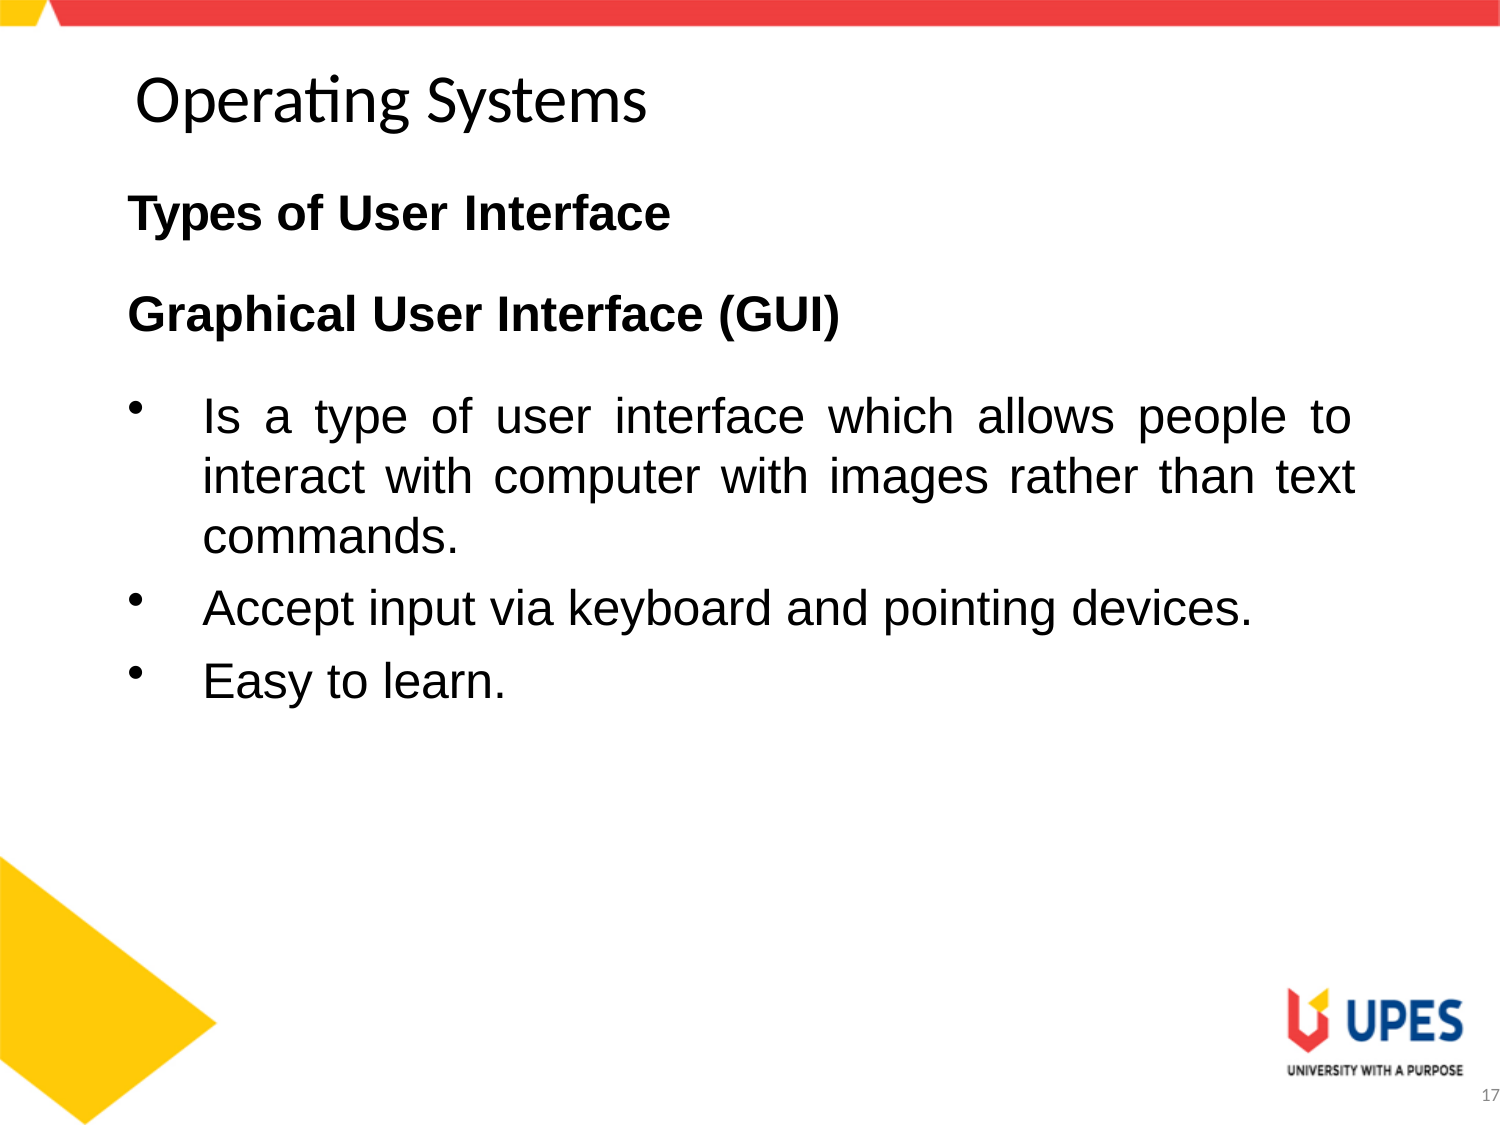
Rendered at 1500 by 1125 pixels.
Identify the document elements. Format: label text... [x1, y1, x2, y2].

picture [0, 0, 1500, 1125]
text_box Types of User Interface Graphical User Interface (GUI) Is a type of user interface which allows people to interact with computer with images rather than text commands. Accept input via keyboard and pointing devices. Easy to learn. [125, 177, 1377, 709]
title Operating Systems [133, 51, 656, 177]
slide_number 17 [1474, 1084, 1500, 1125]
